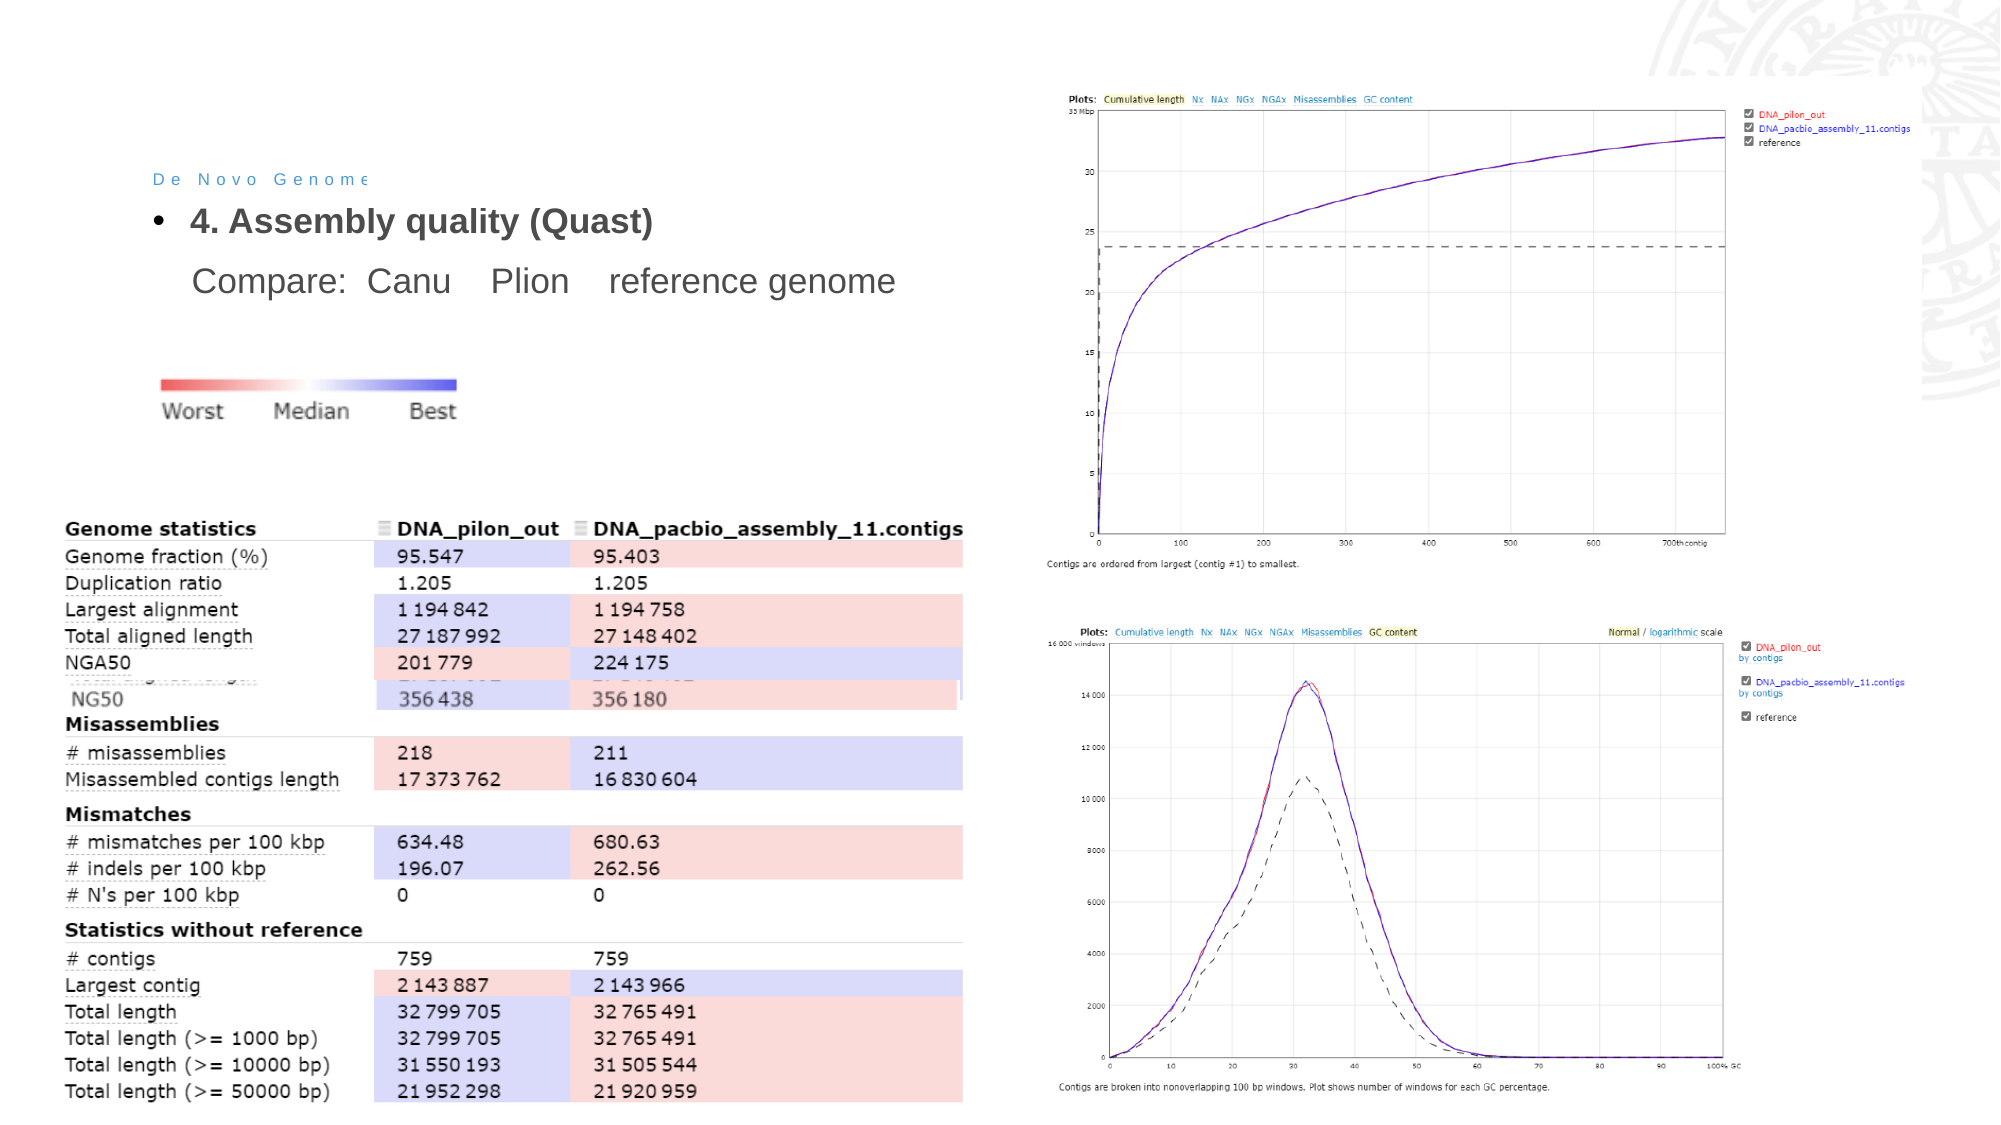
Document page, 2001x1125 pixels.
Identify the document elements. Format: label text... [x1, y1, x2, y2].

picture [112, 346, 473, 439]
picture [41, 506, 1000, 1114]
picture [1030, 76, 1922, 579]
title De Novo Genome Assembly [137, 161, 1030, 195]
list 4. Assembly quality (Quast) Compare: Canu Plion reference genome [137, 195, 1591, 963]
picture [1032, 612, 1922, 1115]
